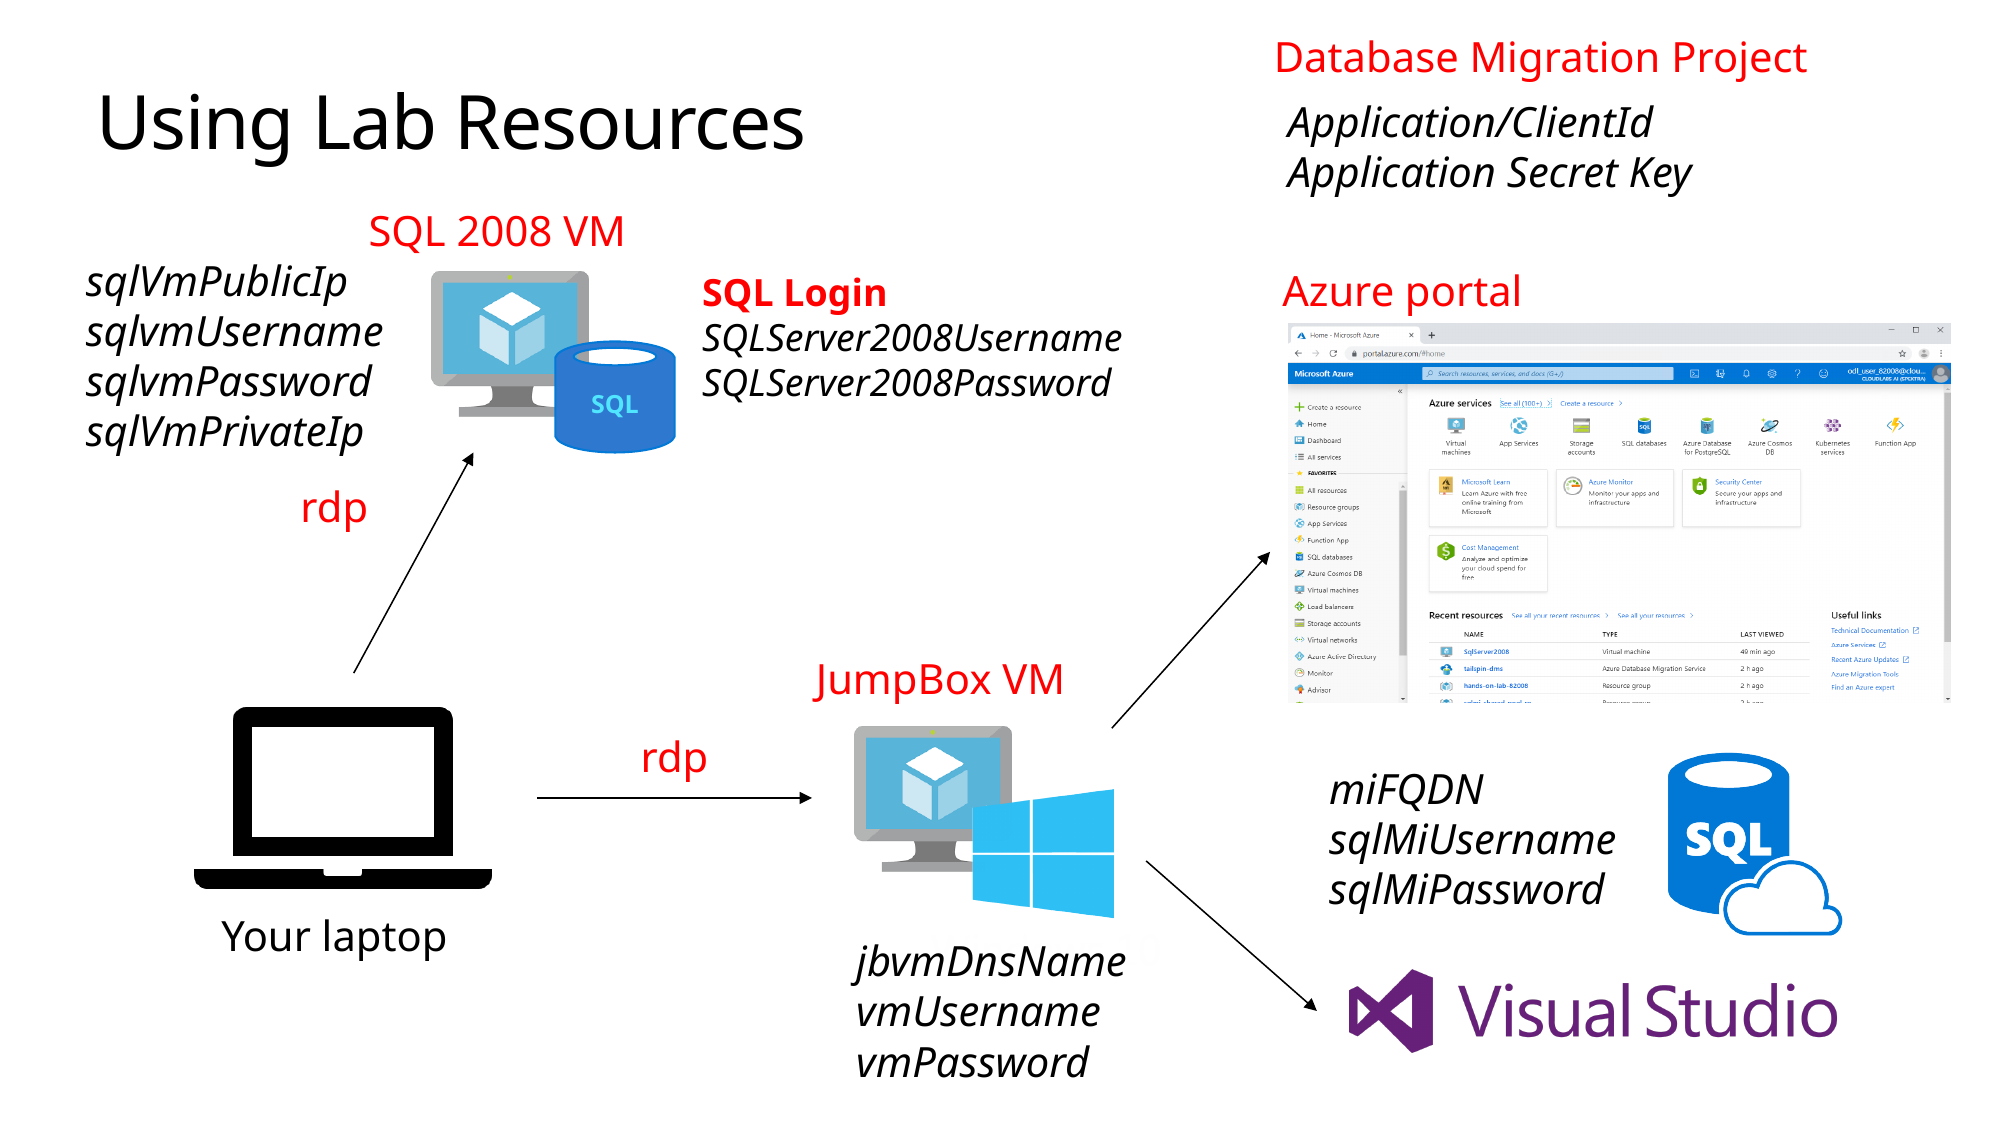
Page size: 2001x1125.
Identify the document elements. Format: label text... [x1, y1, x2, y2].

picture [1287, 323, 1951, 704]
text_box JumpBox VM [815, 652, 1066, 703]
text_box jbvmDnsName vmUsername vmPassword [856, 935, 1127, 1086]
picture [1349, 968, 1847, 1053]
picture [187, 642, 498, 954]
text_box sqlVmPublicIp sqlvmUsername sqlvmPassword sqlVmPrivateIp [85, 254, 384, 455]
text_box SQL Login SQLServer2008Username SQLServer2008Password [687, 261, 1138, 411]
text_box SQL 2008 VM [368, 205, 627, 256]
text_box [555, 341, 675, 464]
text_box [353, 452, 474, 674]
text_box Application/ClientId Application Secret Key [1287, 95, 1692, 196]
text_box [1145, 860, 1318, 1012]
title Using Lab Resources [96, 75, 1904, 166]
text_box Azure portal [1282, 264, 1523, 315]
text_box rdp [300, 480, 353, 531]
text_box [1111, 551, 1271, 729]
picture [854, 719, 1191, 1032]
text_box miFQDN sqlMiUsername sqlMiPassword [1329, 762, 1617, 913]
picture [1663, 752, 1847, 936]
picture [430, 263, 589, 422]
text_box Database Migration Project [1273, 31, 1808, 82]
text_box Your laptop [221, 954, 448, 961]
text_box rdp [640, 730, 709, 781]
